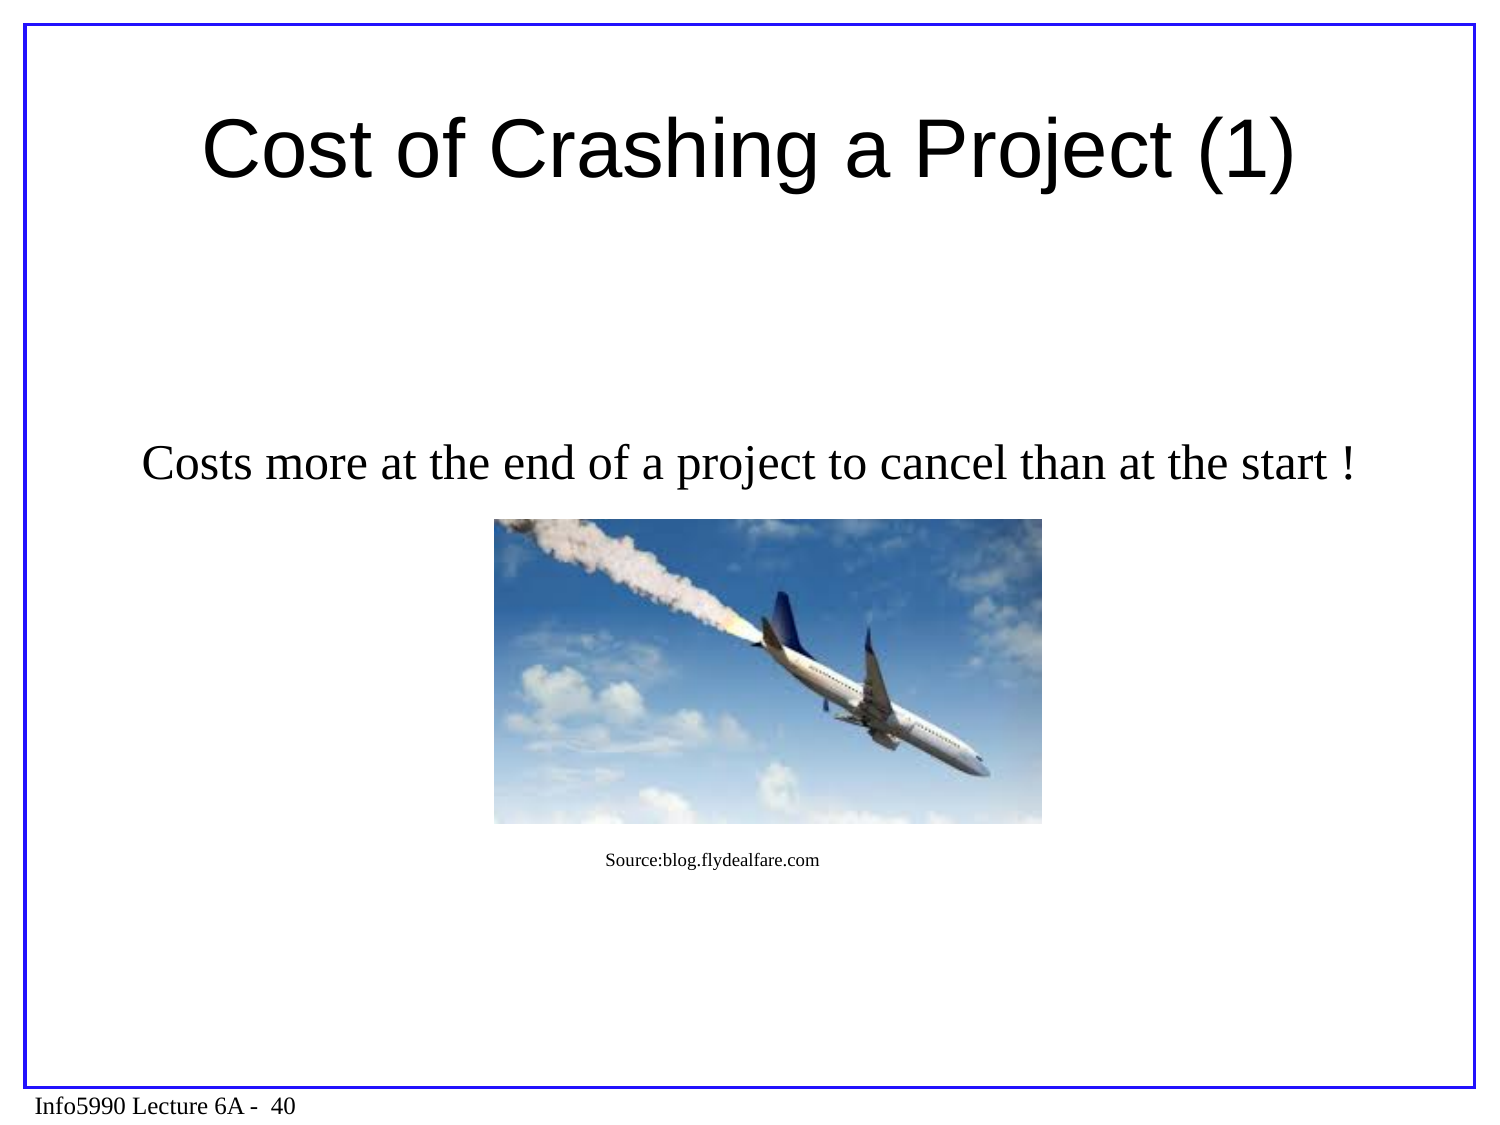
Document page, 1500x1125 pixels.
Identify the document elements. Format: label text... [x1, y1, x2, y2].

text_box Source:blog.flydealfare.com [590, 840, 835, 878]
title Cost of Crashing a Project (1) [111, 99, 1388, 288]
text_box Costs more at the end of a project to cancel than at the start ! [126, 422, 1373, 498]
picture [494, 519, 1042, 824]
